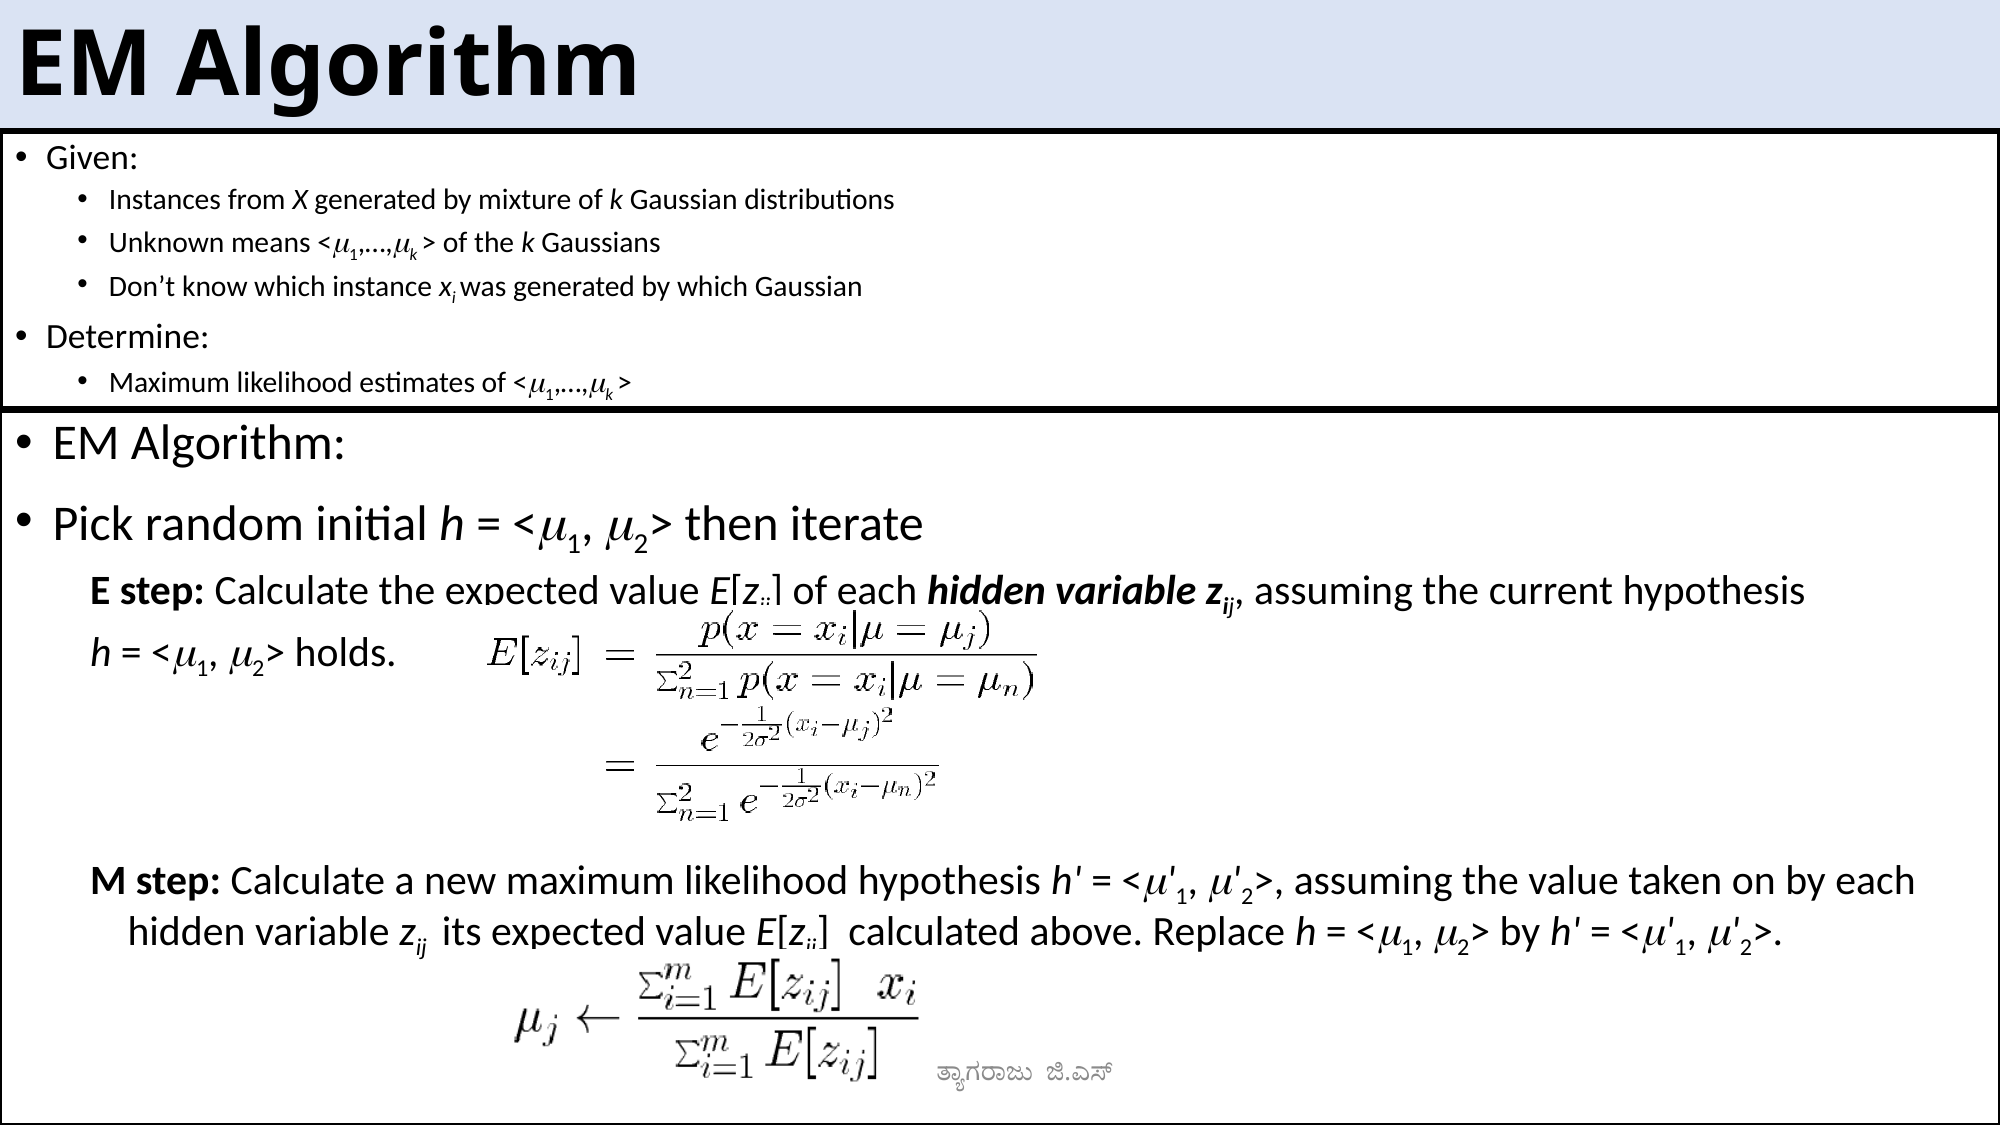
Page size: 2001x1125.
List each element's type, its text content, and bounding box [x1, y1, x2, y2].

picture [498, 949, 928, 1095]
title EM Algorithm [0, 0, 2000, 131]
text_box EM Algorithm: Pick random initial h = <1, 2> then iterate E step: Calculate the expected value E[zij] of each hidden variable zij, assuming the current hypothesis h = <1, 2> holds. M step: Calculate a new maximum likelihood hypothesis h' = <'1, '2>, assuming the value taken on by each hidden variable zij its expected value E[zij] calculated above. Replace h = <1, 2> by h' = <'1, '2>. [0, 409, 2000, 1125]
picture [482, 605, 1044, 826]
list Given: Instances from X generated by mixture of k Gaussian distributions Unknown means <1,…,k > of the k Gaussians Don’t know which instance xi was generated by which Gaussian Determine: Maximum likelihood estimates of <1,…,k > [0, 131, 2000, 409]
footer ಡಾ|| ತ್ಯಾಗರಾಜು ಜಿ.ಎಸ್ [662, 1042, 1338, 1103]
